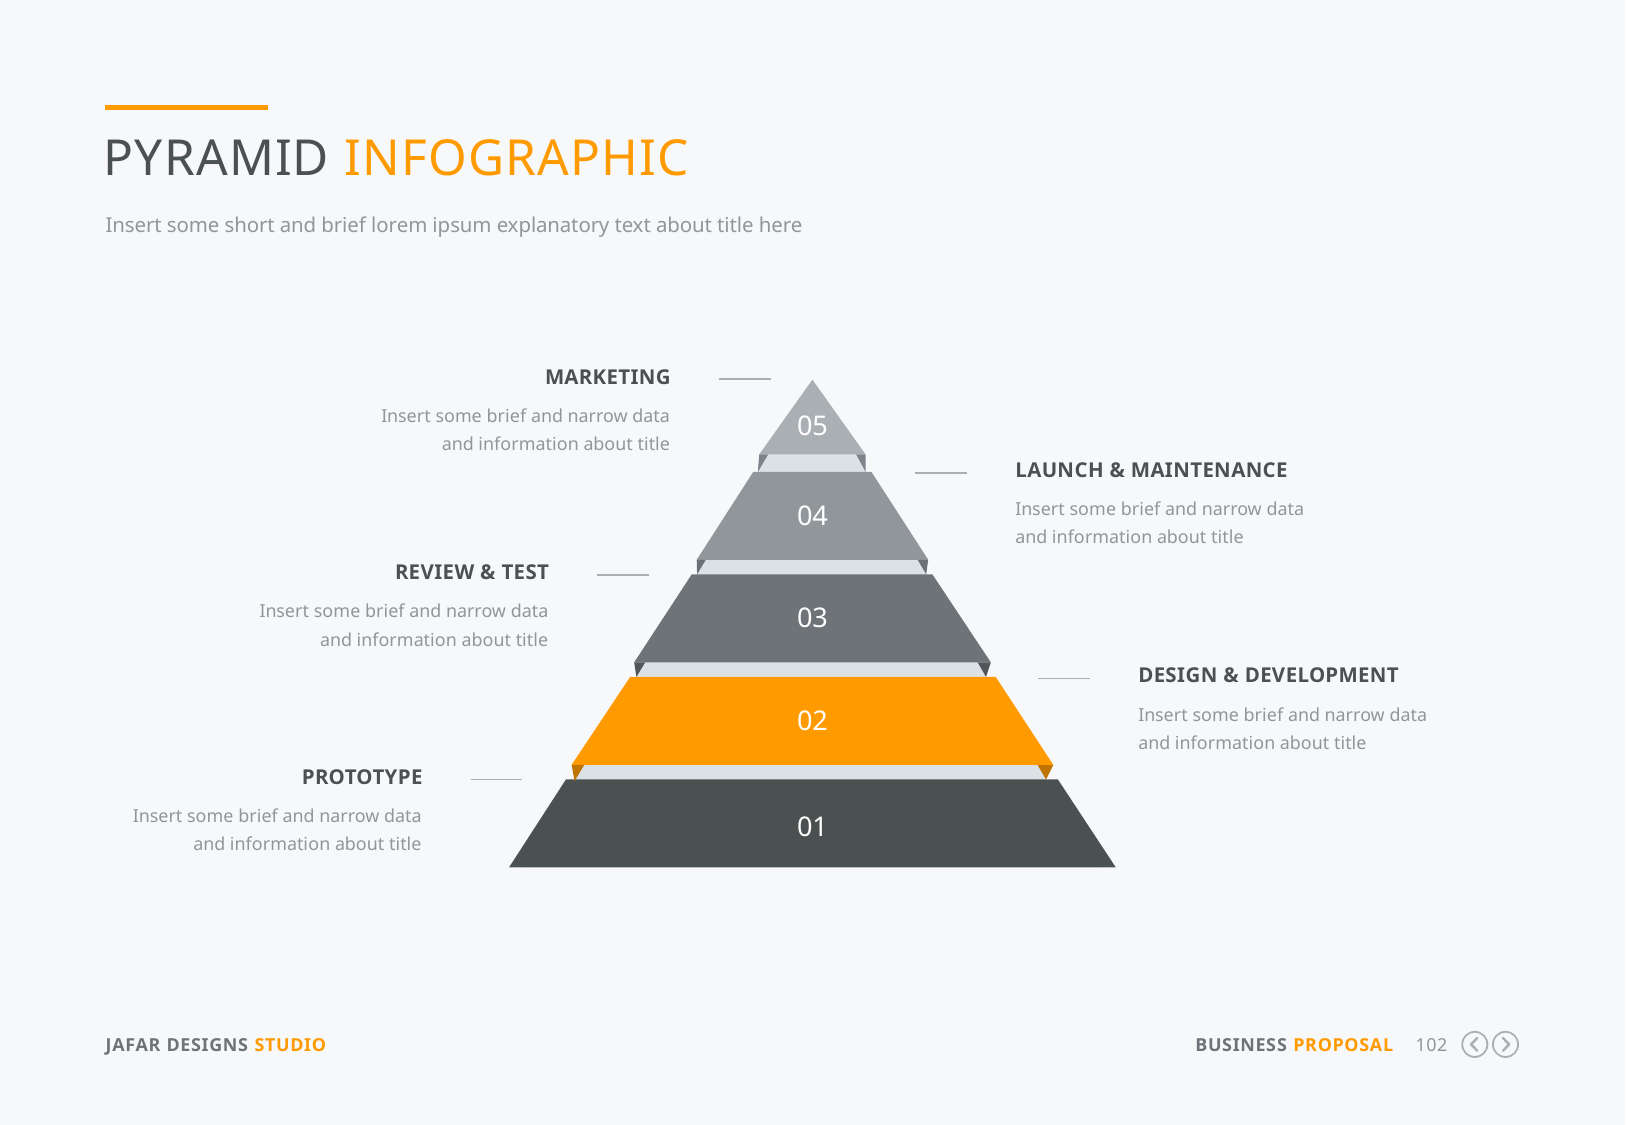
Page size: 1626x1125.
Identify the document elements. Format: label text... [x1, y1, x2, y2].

list Pyramid Infographic [103, 125, 1518, 188]
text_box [757, 379, 866, 472]
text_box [354, 363, 671, 455]
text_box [233, 559, 550, 651]
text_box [571, 676, 1054, 782]
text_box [696, 471, 929, 575]
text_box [1015, 456, 1332, 548]
text_box 01 [772, 809, 853, 843]
text_box [509, 779, 1116, 867]
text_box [634, 574, 991, 677]
list Insert some short and brief lorem ipsum explanatory text about title here [105, 209, 1519, 241]
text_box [1138, 662, 1455, 754]
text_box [106, 764, 423, 856]
